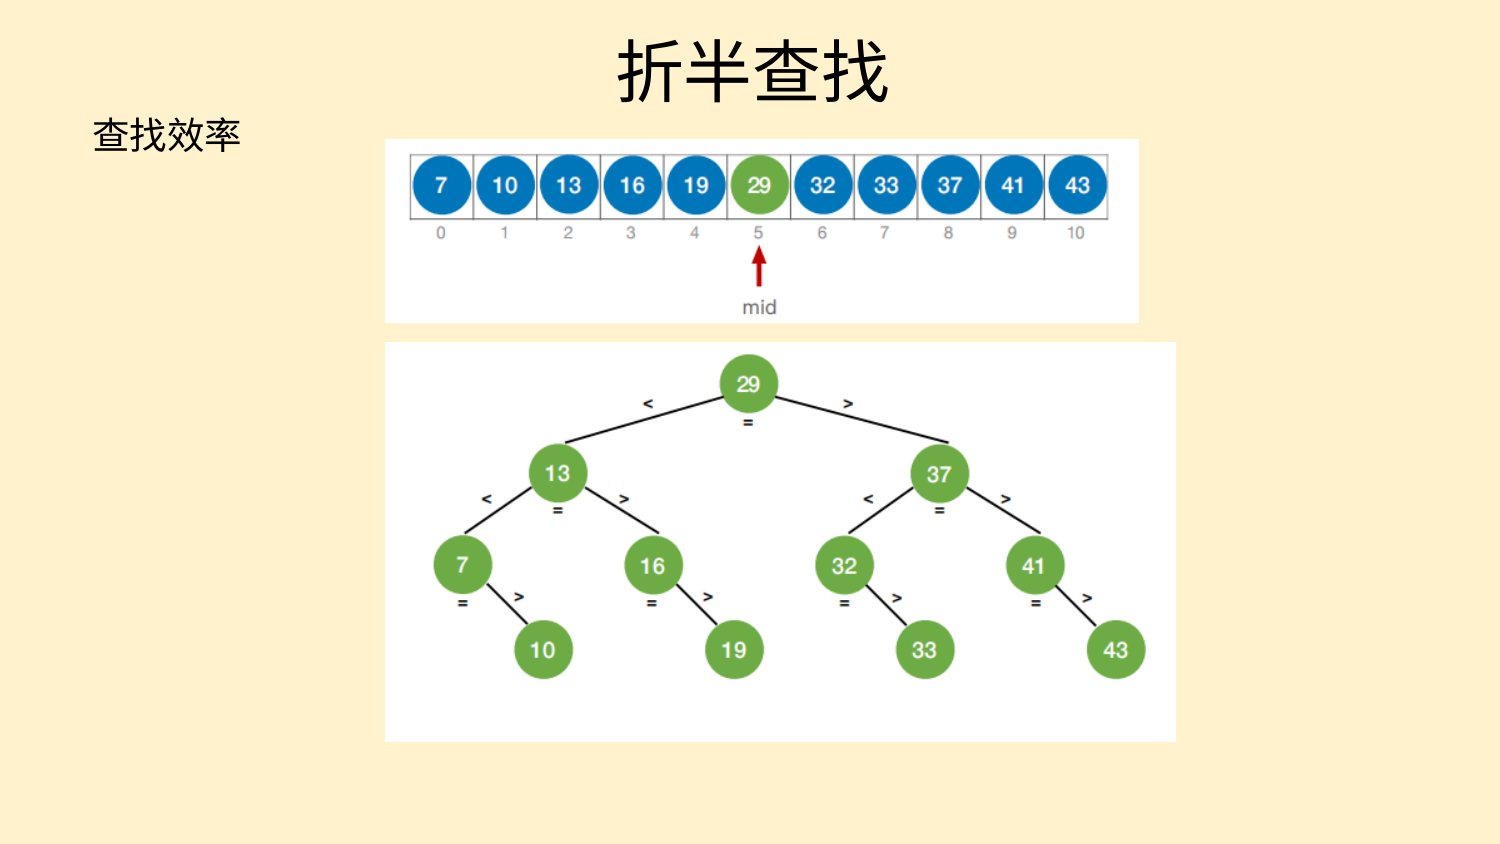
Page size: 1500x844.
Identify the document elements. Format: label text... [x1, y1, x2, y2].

text_box 查找效率 [77, 104, 1281, 165]
picture [0, 0, 1500, 844]
text_box 折半查找 [366, 0, 1139, 104]
